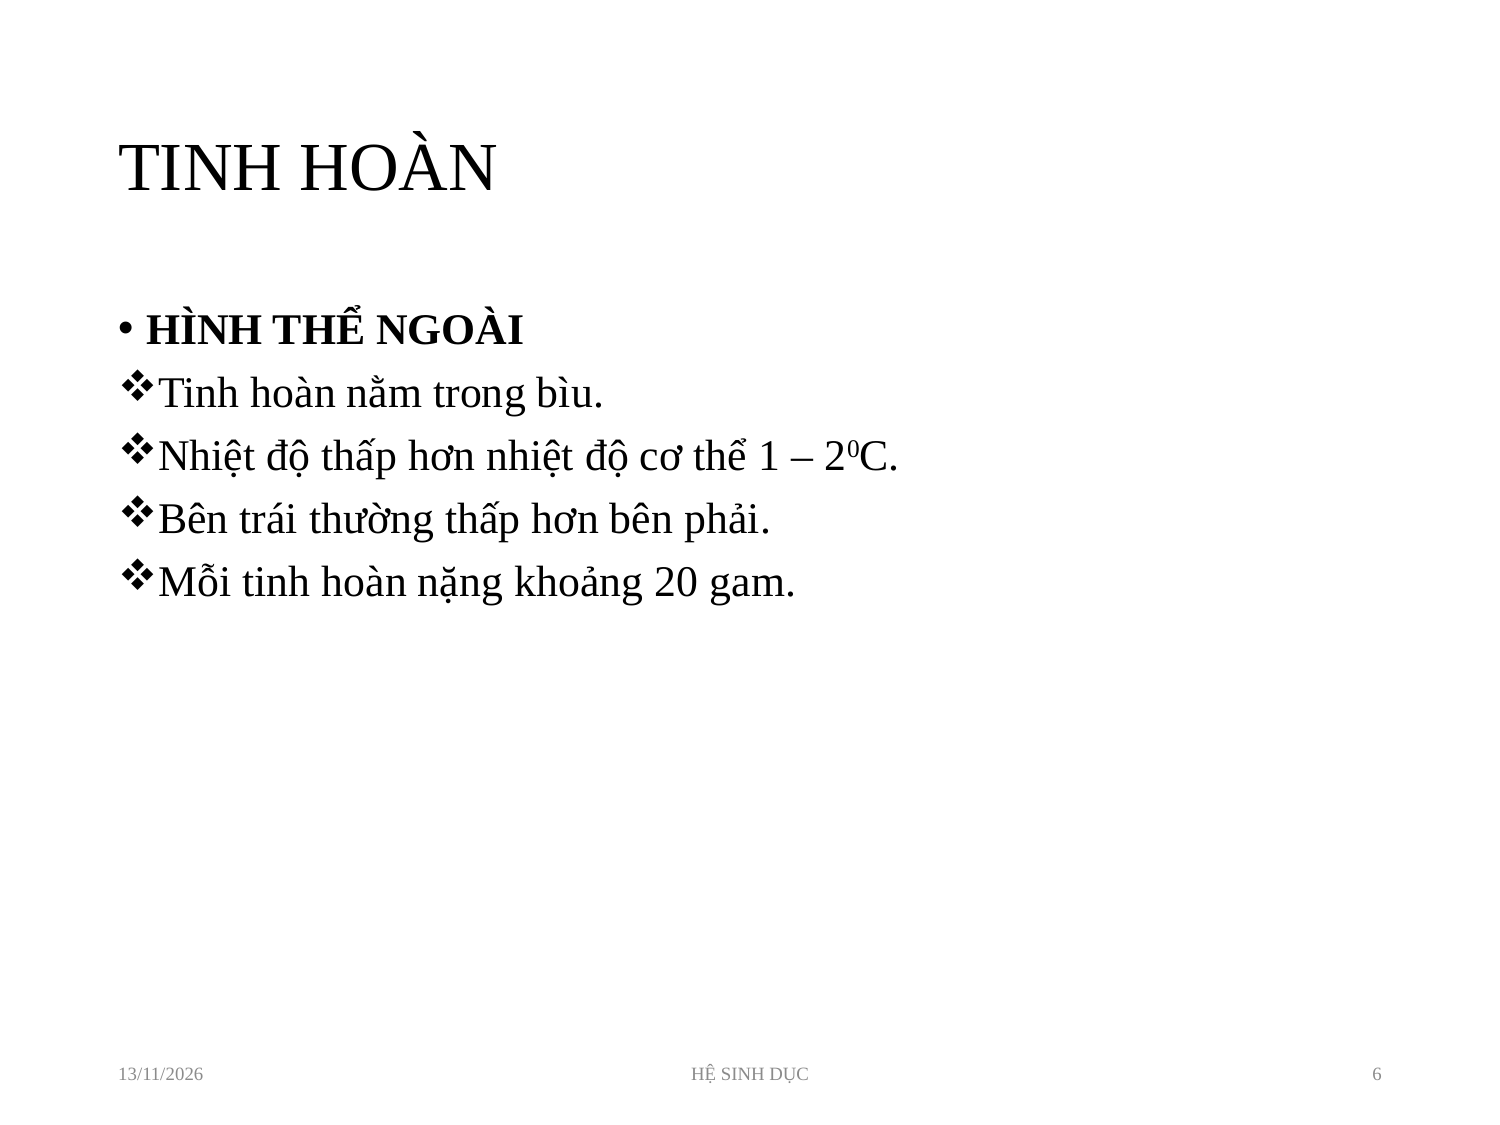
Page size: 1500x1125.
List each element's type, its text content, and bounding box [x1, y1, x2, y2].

footer HỆ SINH DỤC [496, 1042, 1004, 1103]
title TINH HOÀN [103, 59, 1397, 278]
slide_number 6 [1059, 1042, 1397, 1103]
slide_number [103, 1042, 441, 1103]
list HÌNH THỂ NGOÀI Tinh hoàn nằm trong bìu. Nhiệt độ thấp hơn nhiệt độ cơ thể 1 – 20C. Bên trái thường thấp hơn bên phải. Mỗi tinh hoàn nặng khoảng 20 gam. [103, 299, 1397, 1014]
